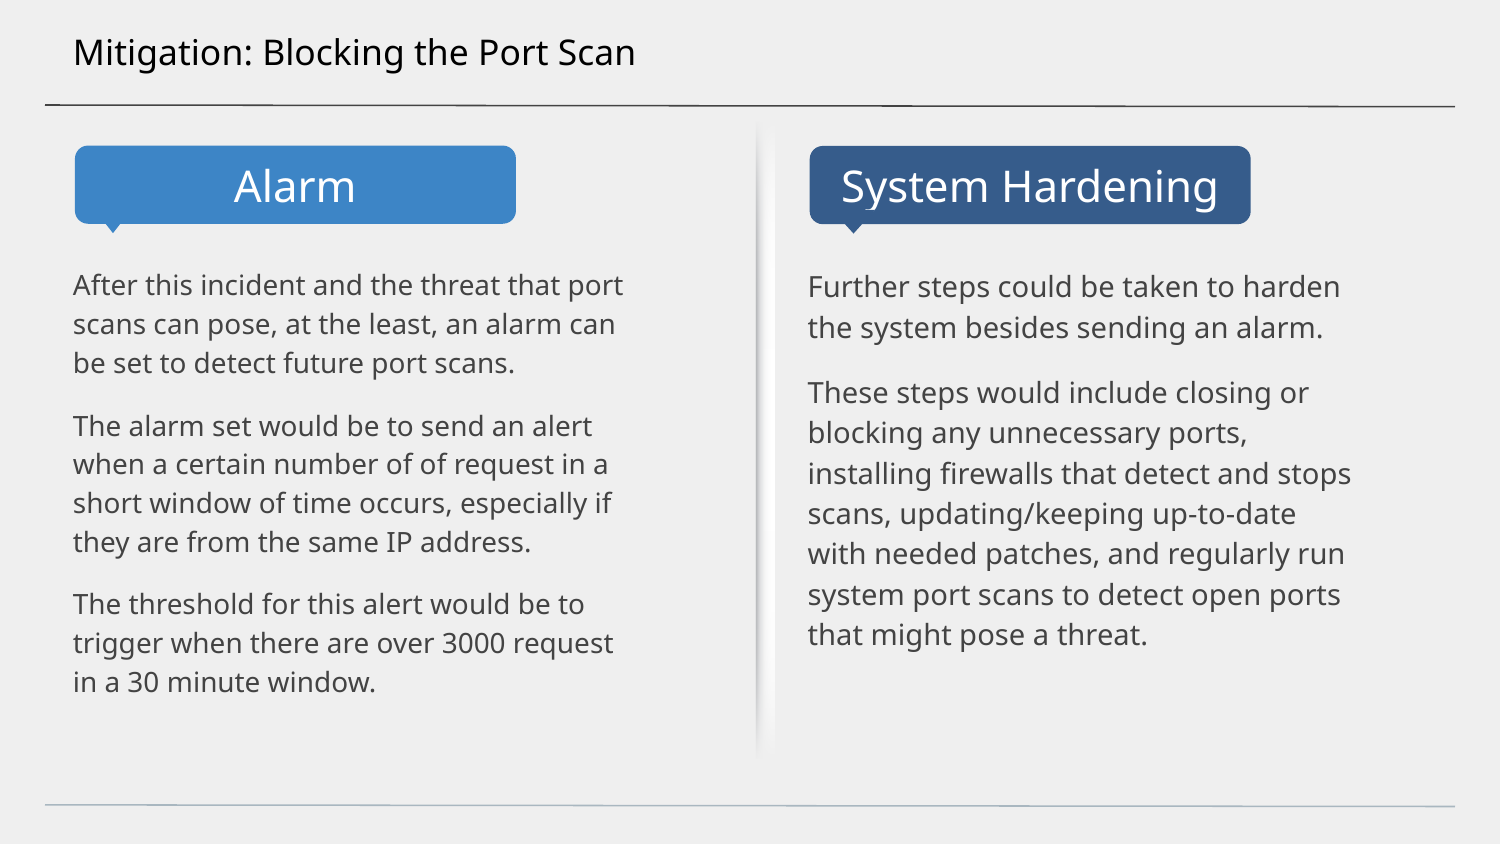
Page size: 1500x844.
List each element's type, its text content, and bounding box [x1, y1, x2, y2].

subtitle After this incident and the threat that port scans can pose, at the least, an alarm can be set to detect future port scans. The alarm set would be to send an alert when a certain number of of request in a short window of time occurs, especially if they are from the same IP address. The threshold for this alert would be to trigger when there are over 3000 request in a 30 minute window. [0, 262, 704, 764]
subtitle Further steps could be taken to harden the system besides sending an alarm. These steps would include closing or blocking any unnecessary ports, installing firewalls that detect and stops scans, updating/keeping up-to-date with needed patches, and regularly run system port scans to detect open ports that might pose a threat. [732, 263, 1438, 805]
title Mitigation: Blocking the Port Scan [0, 0, 1500, 88]
picture [703, 107, 839, 782]
